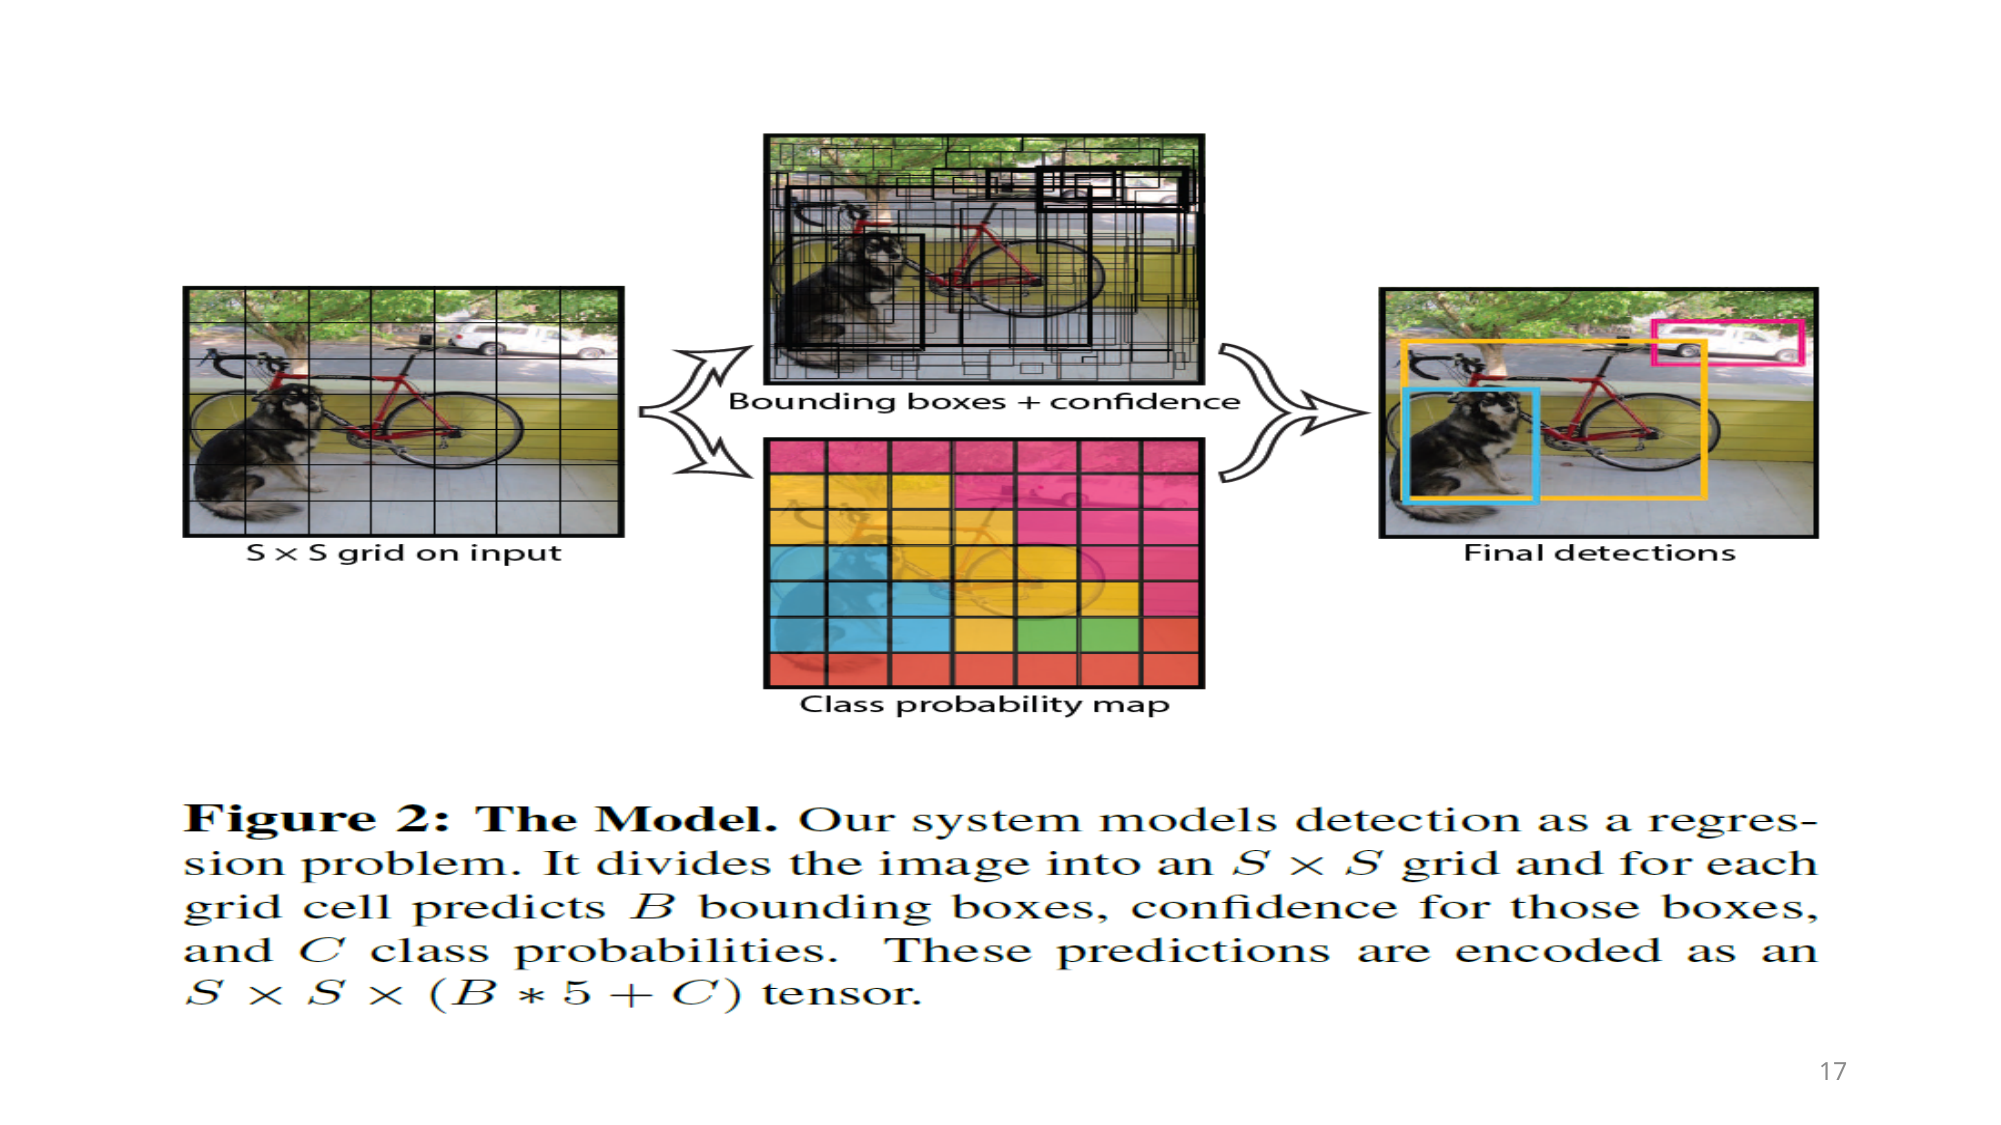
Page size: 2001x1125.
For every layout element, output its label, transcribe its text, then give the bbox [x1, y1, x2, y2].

slide_number 17 [1412, 1042, 1863, 1103]
picture [137, 99, 1863, 1026]
